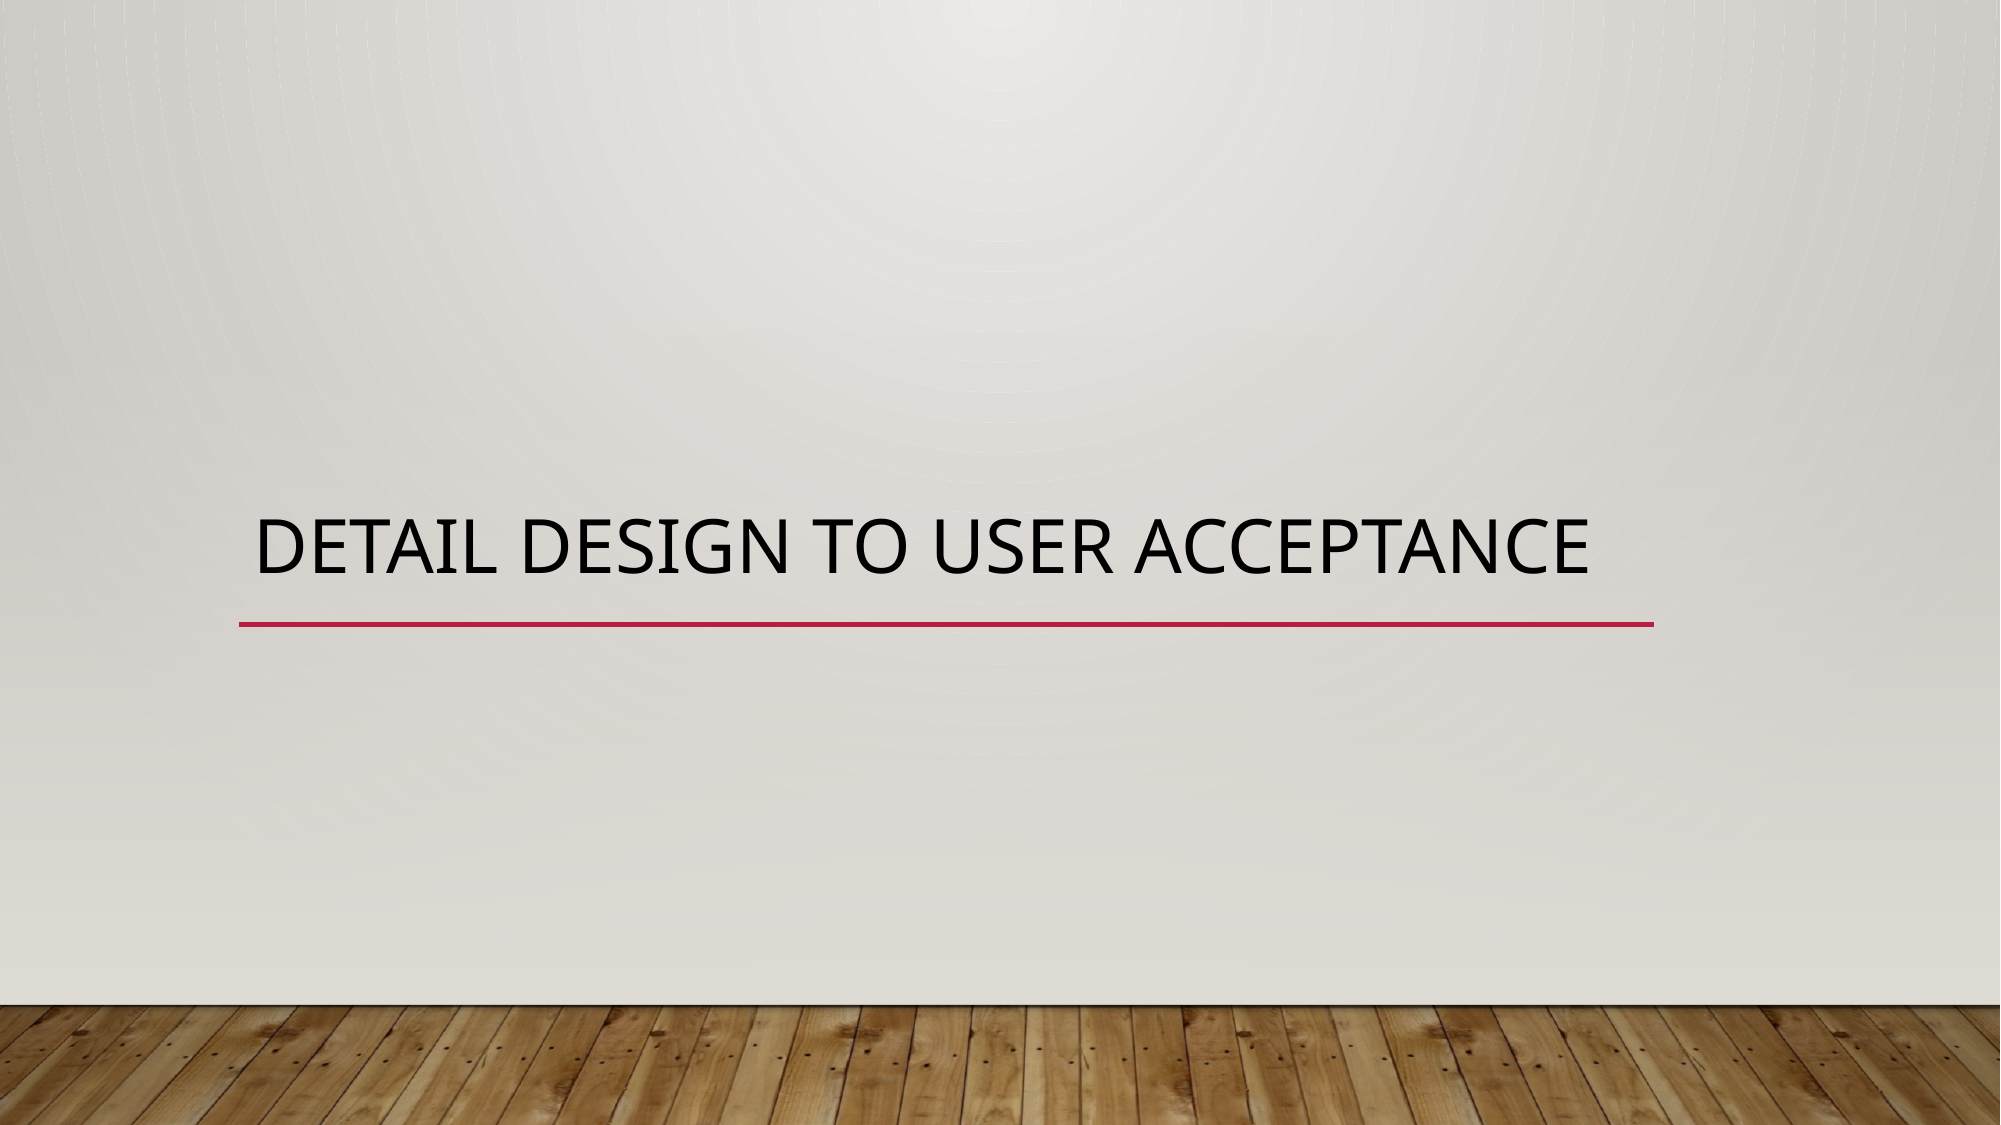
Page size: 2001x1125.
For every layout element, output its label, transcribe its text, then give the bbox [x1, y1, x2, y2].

title Detail Design to User Acceptance [238, 288, 1657, 598]
picture [0, 1005, 2000, 1125]
